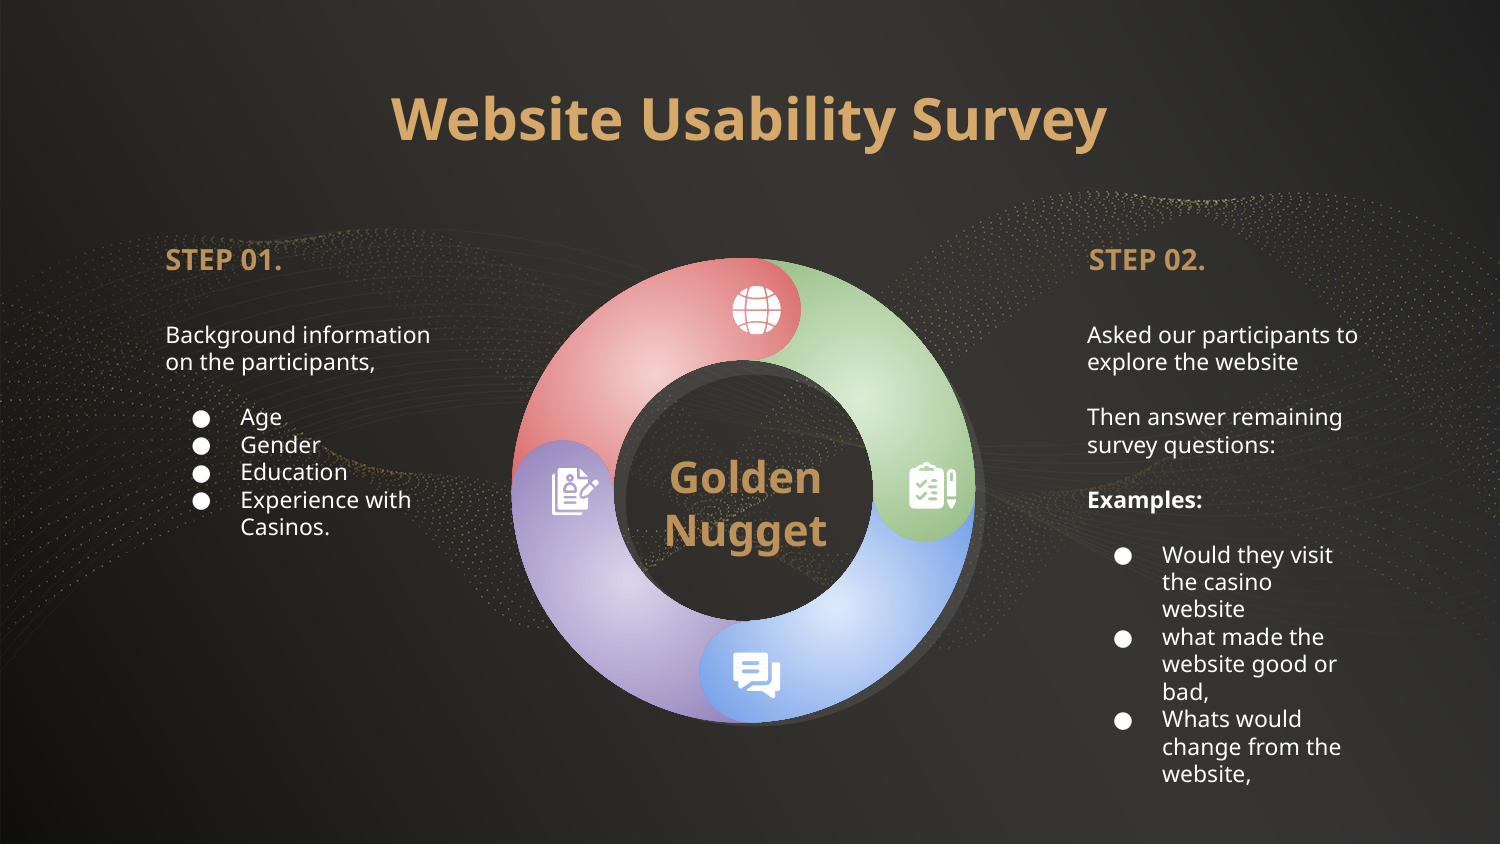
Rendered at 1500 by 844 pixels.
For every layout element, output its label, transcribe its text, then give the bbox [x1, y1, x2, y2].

text_box Golden Nugget [625, 444, 866, 562]
text_box [511, 258, 801, 491]
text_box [732, 651, 781, 699]
text_box [305, 132, 1195, 165]
text_box STEP 02. [1077, 235, 1374, 314]
text_box [700, 498, 975, 723]
text_box Background information on the participants, Age Gender Education Experience with Casinos. [154, 314, 450, 380]
text_box [866, 450, 873, 531]
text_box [732, 285, 781, 335]
text_box [614, 360, 864, 542]
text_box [551, 467, 600, 516]
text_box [908, 460, 957, 510]
text_box [511, 440, 752, 723]
text_box [749, 259, 976, 542]
text_box Asked our participants to explore the website Then answer remaining survey questions: Examples: Would they visit the casino website what made the website good or bad, Whats would change from the website, [1077, 314, 1374, 380]
text_box [689, 368, 986, 727]
text_box [636, 562, 851, 621]
text_box Website Usability Survey [305, 75, 1195, 132]
text_box STEP 01. [154, 235, 460, 315]
picture [0, 0, 1500, 844]
